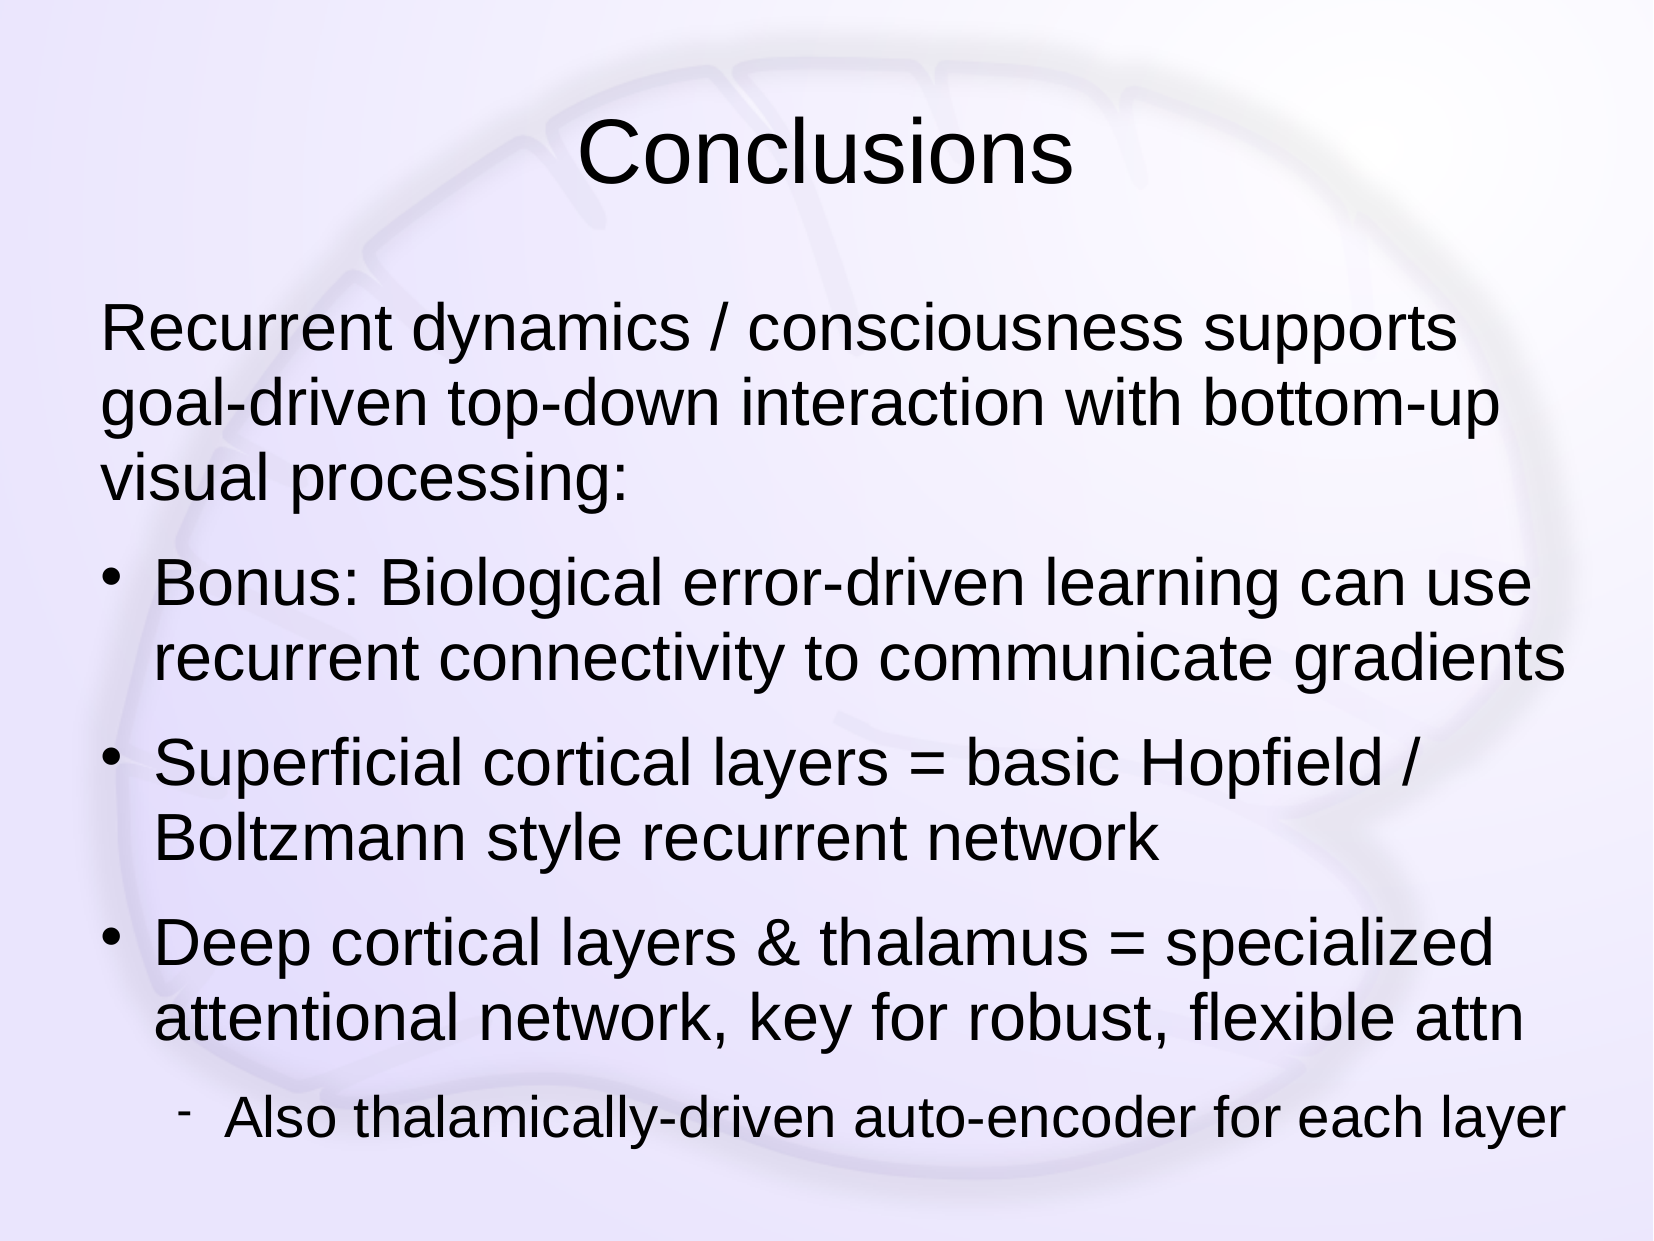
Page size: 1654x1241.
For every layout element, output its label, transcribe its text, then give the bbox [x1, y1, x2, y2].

picture [0, 0, 1654, 1241]
list Recurrent dynamics / consciousness supports goal-driven top-down interaction with bottom-up visual processing: Bonus: Biological error-driven learning can use recurrent connectivity to communicate gradients Superficial cortical layers = basic Hopfield / Boltzmann style recurrent network Deep cortical layers & thalamus = specialized attentional network, key for robust, flexible attn Also thalamically-driven auto-encoder for each layer [82, 290, 1571, 1110]
title Conclusions [82, 49, 1571, 257]
